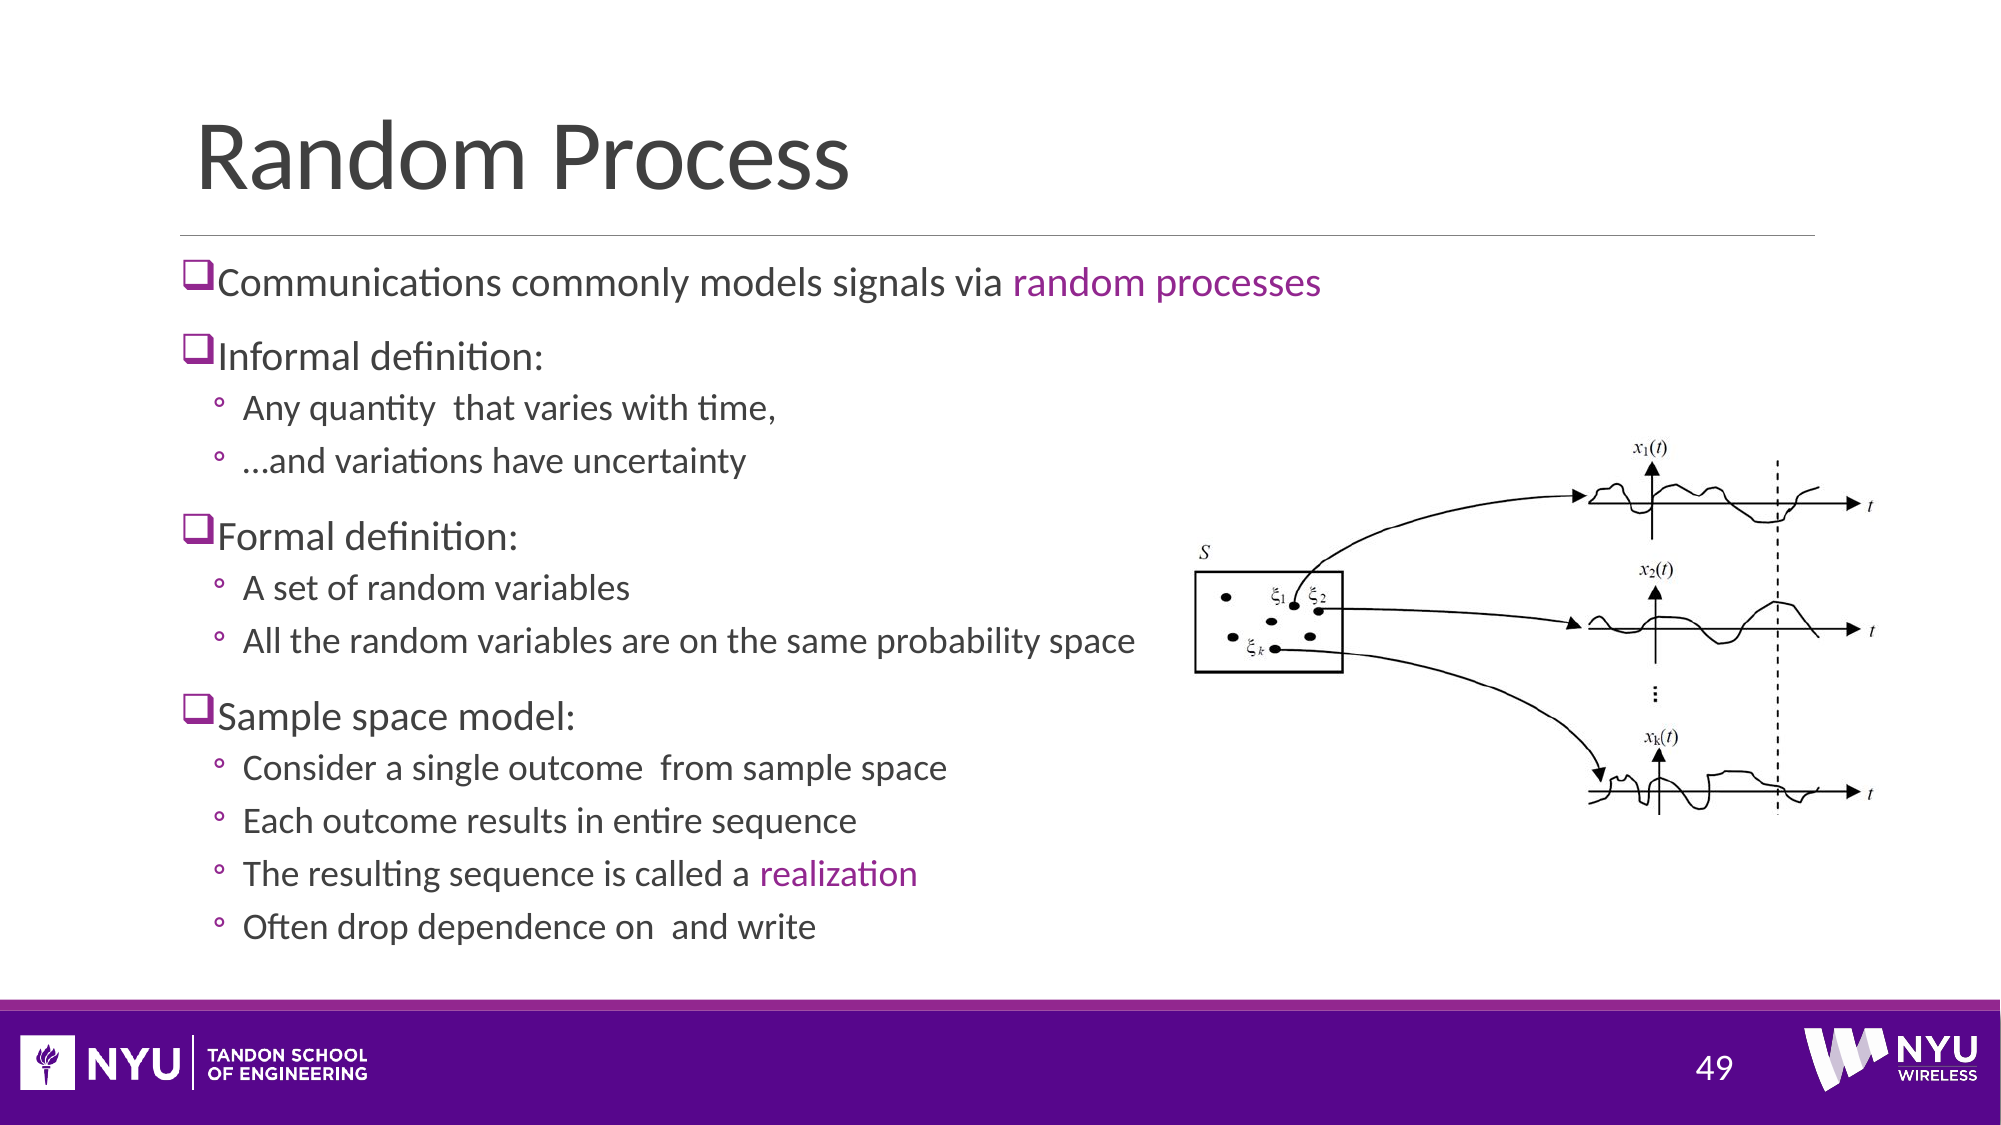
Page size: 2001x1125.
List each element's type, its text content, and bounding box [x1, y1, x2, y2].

slide_number 49 [1533, 1035, 1749, 1096]
title Random Process [180, 47, 1830, 218]
picture [1152, 399, 1914, 816]
